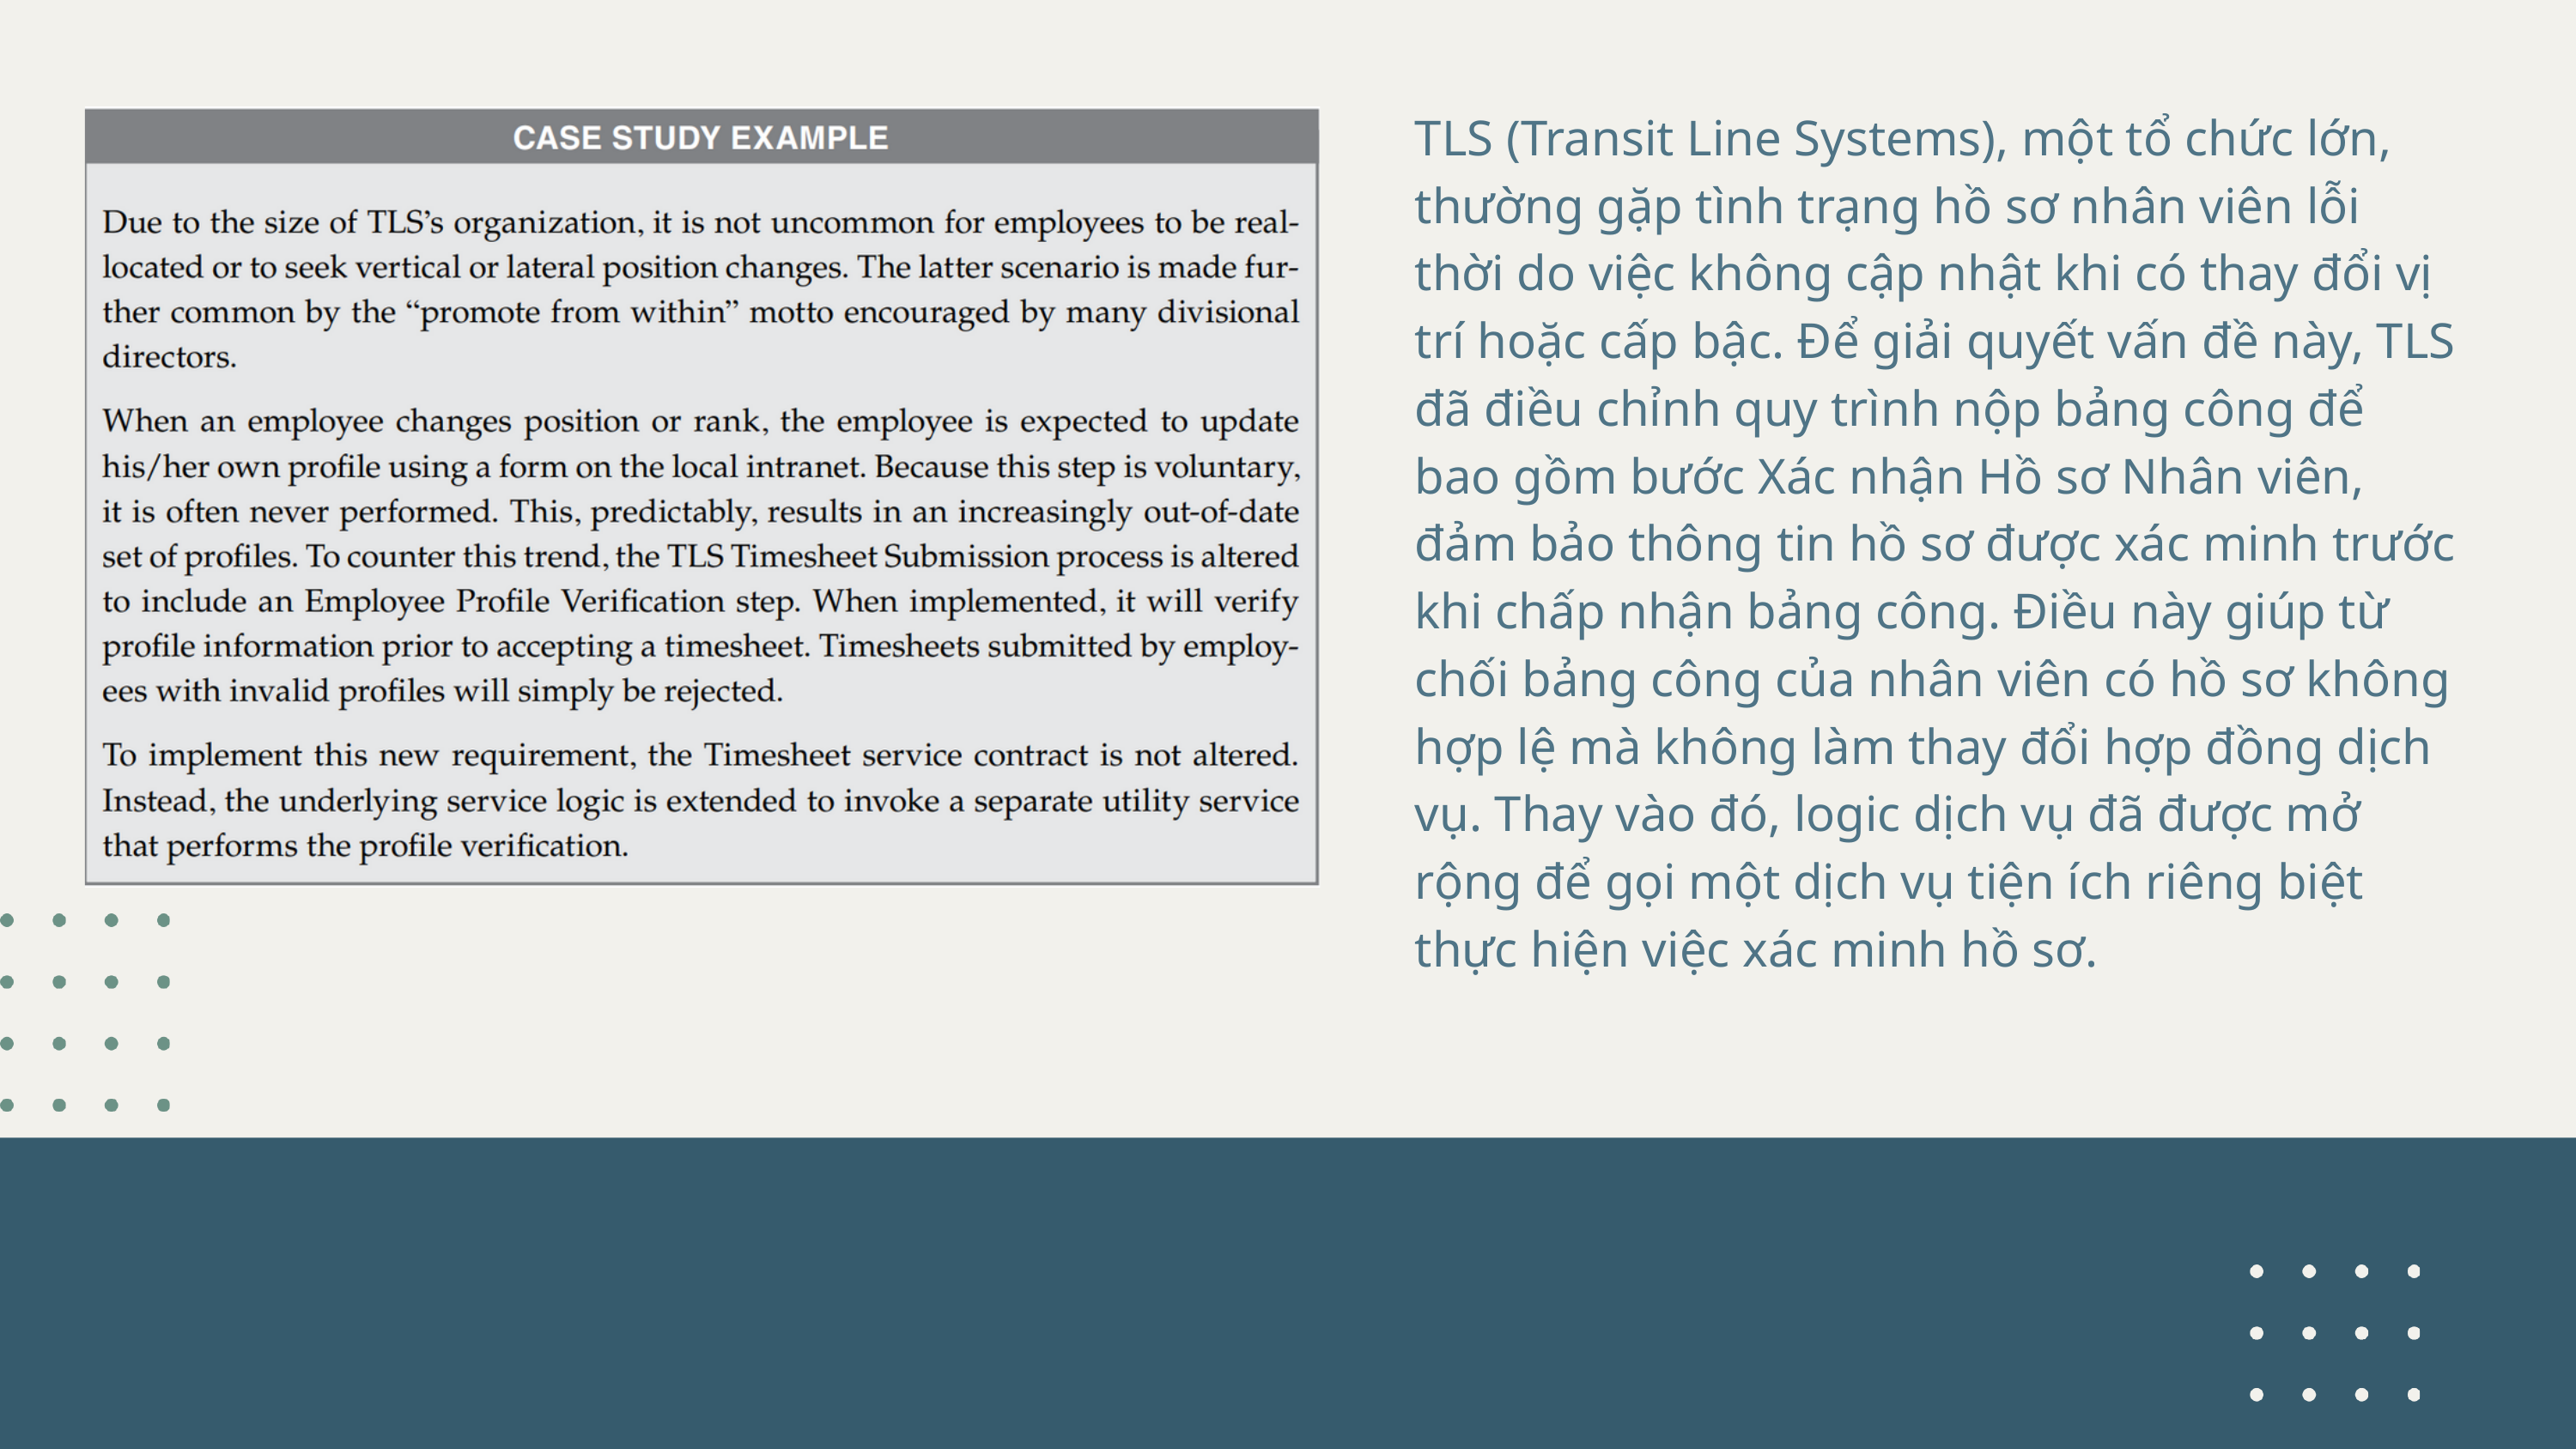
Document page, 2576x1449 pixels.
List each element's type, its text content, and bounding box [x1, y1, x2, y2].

text_box TLS (Transit Line Systems), một tổ chức lớn, thường gặp tình trạng hồ sơ nhân viên lỗi thời do việc không cập nhật khi có thay đổi vị trí hoặc cấp bậc. Để giải quyết vấn đề này, TLS đã điều chỉnh quy trình nộp bảng công để bao gồm bước Xác nhận Hồ sơ Nhân viên, đảm bảo thông tin hồ sơ được xác minh trước khi chấp nhận bảng công. Điều này giúp từ chối bảng công của nhân viên có hồ sơ không hợp lệ mà không làm thay đổi hợp đồng dịch vụ. Thay vào đó, logic dịch vụ đã được mở rộng để gọi một dịch vụ tiện ích riêng biệt thực hiện việc xác minh hồ sơ. [1414, 30, 2458, 977]
text_box [84, 106, 1321, 888]
text_box [0, 1137, 2576, 1449]
text_box [2250, 1264, 2421, 1449]
text_box [0, 913, 170, 1112]
